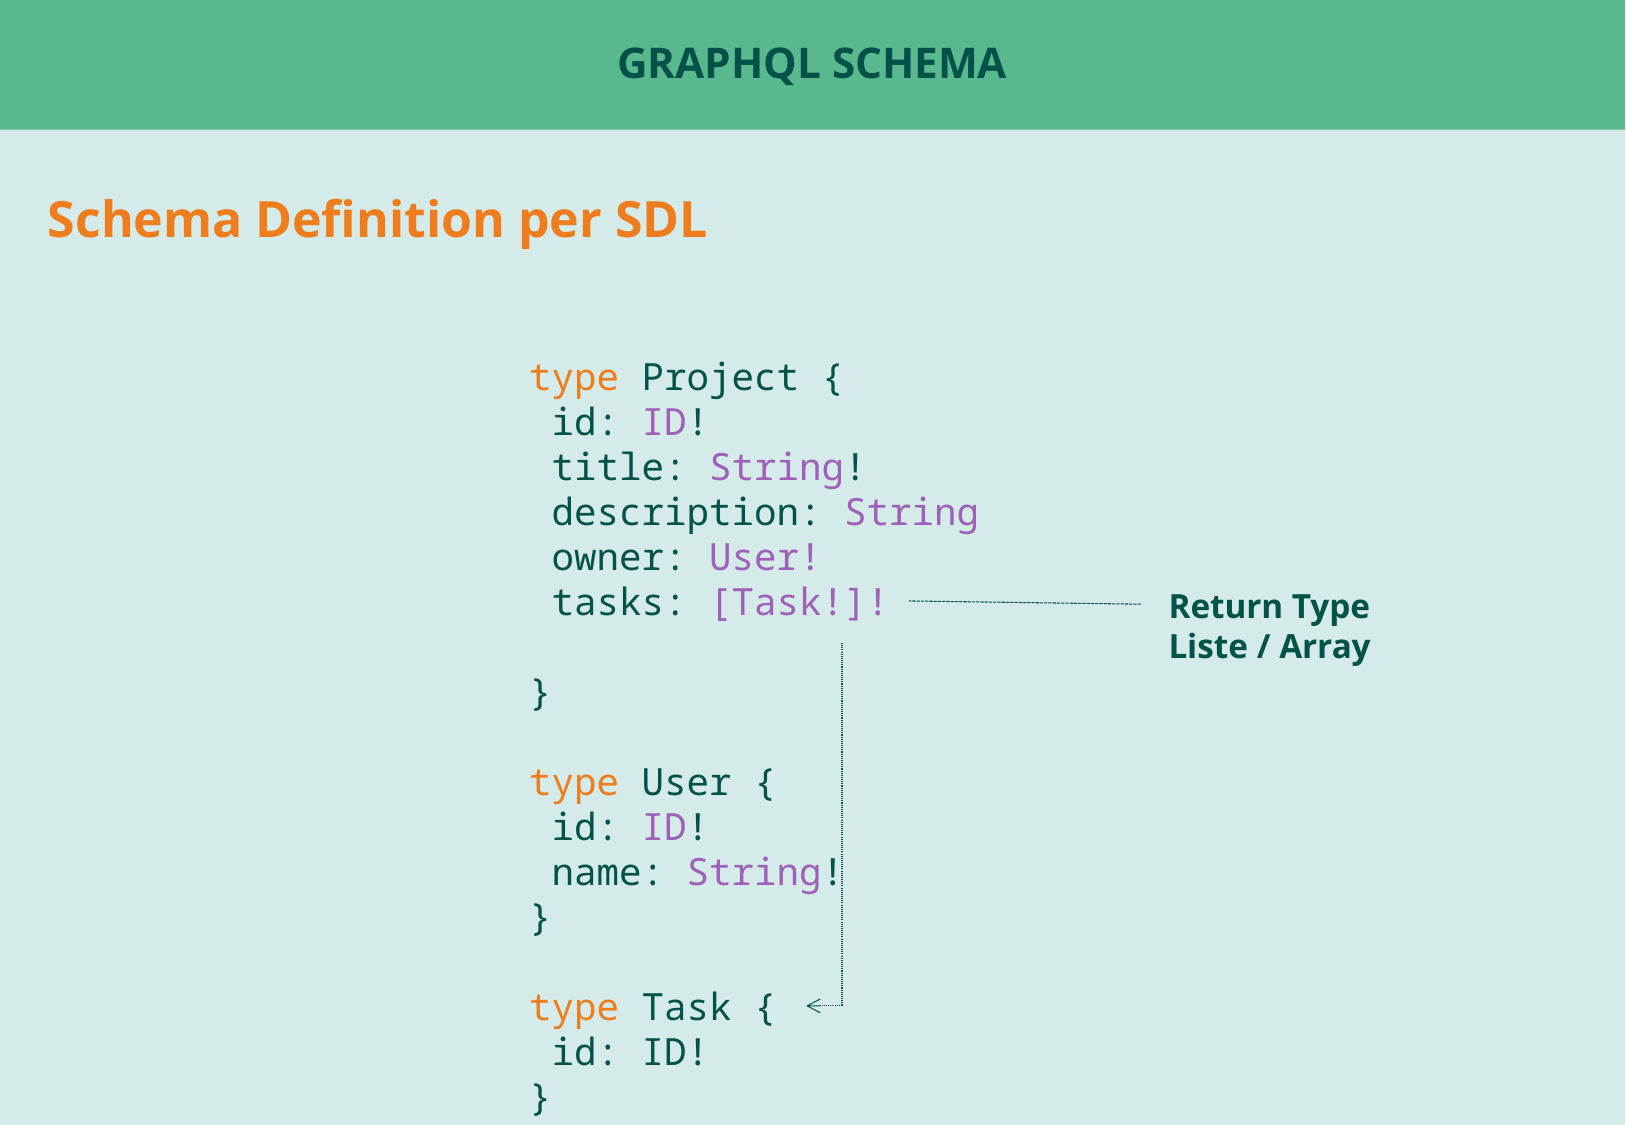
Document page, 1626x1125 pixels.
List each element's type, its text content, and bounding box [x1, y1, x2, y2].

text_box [908, 600, 1141, 605]
text_box Return Type Liste / Array [1153, 577, 1625, 673]
text_box Schema Definition per SDL [33, 168, 1592, 255]
text_box type Project { id: ID! title: String! description: String owner: User! tasks: [Task!]! } type User { id: ID! name: String! } type Task { id: ID! } [514, 345, 1529, 1125]
title GraphQL Schema [0, 0, 1625, 130]
